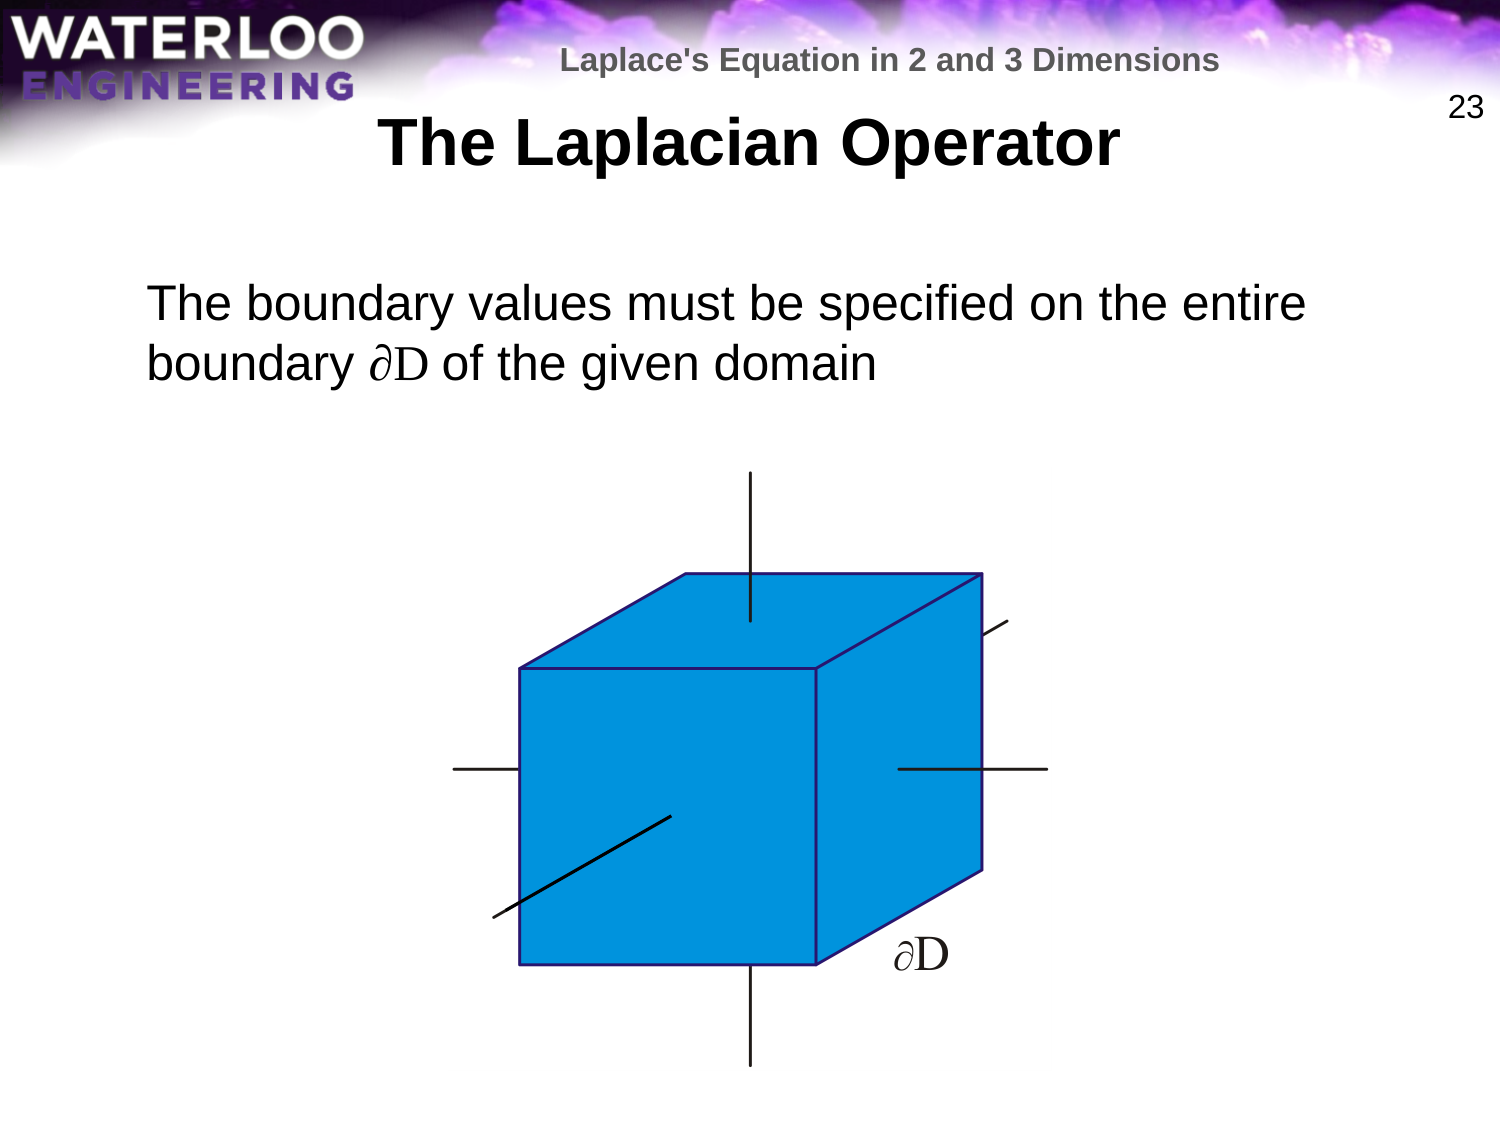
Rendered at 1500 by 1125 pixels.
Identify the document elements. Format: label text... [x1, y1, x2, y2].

slide_number 23 [1371, 73, 1500, 134]
footer Laplace's Equation in 2 and 3 Dimensions [535, 31, 1236, 74]
title The Laplacian Operator [74, 44, 1426, 233]
picture [0, 0, 1500, 1125]
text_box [505, 815, 672, 911]
list The boundary values must be specified on the entire boundary ∂D of the given domain [74, 262, 1426, 1020]
